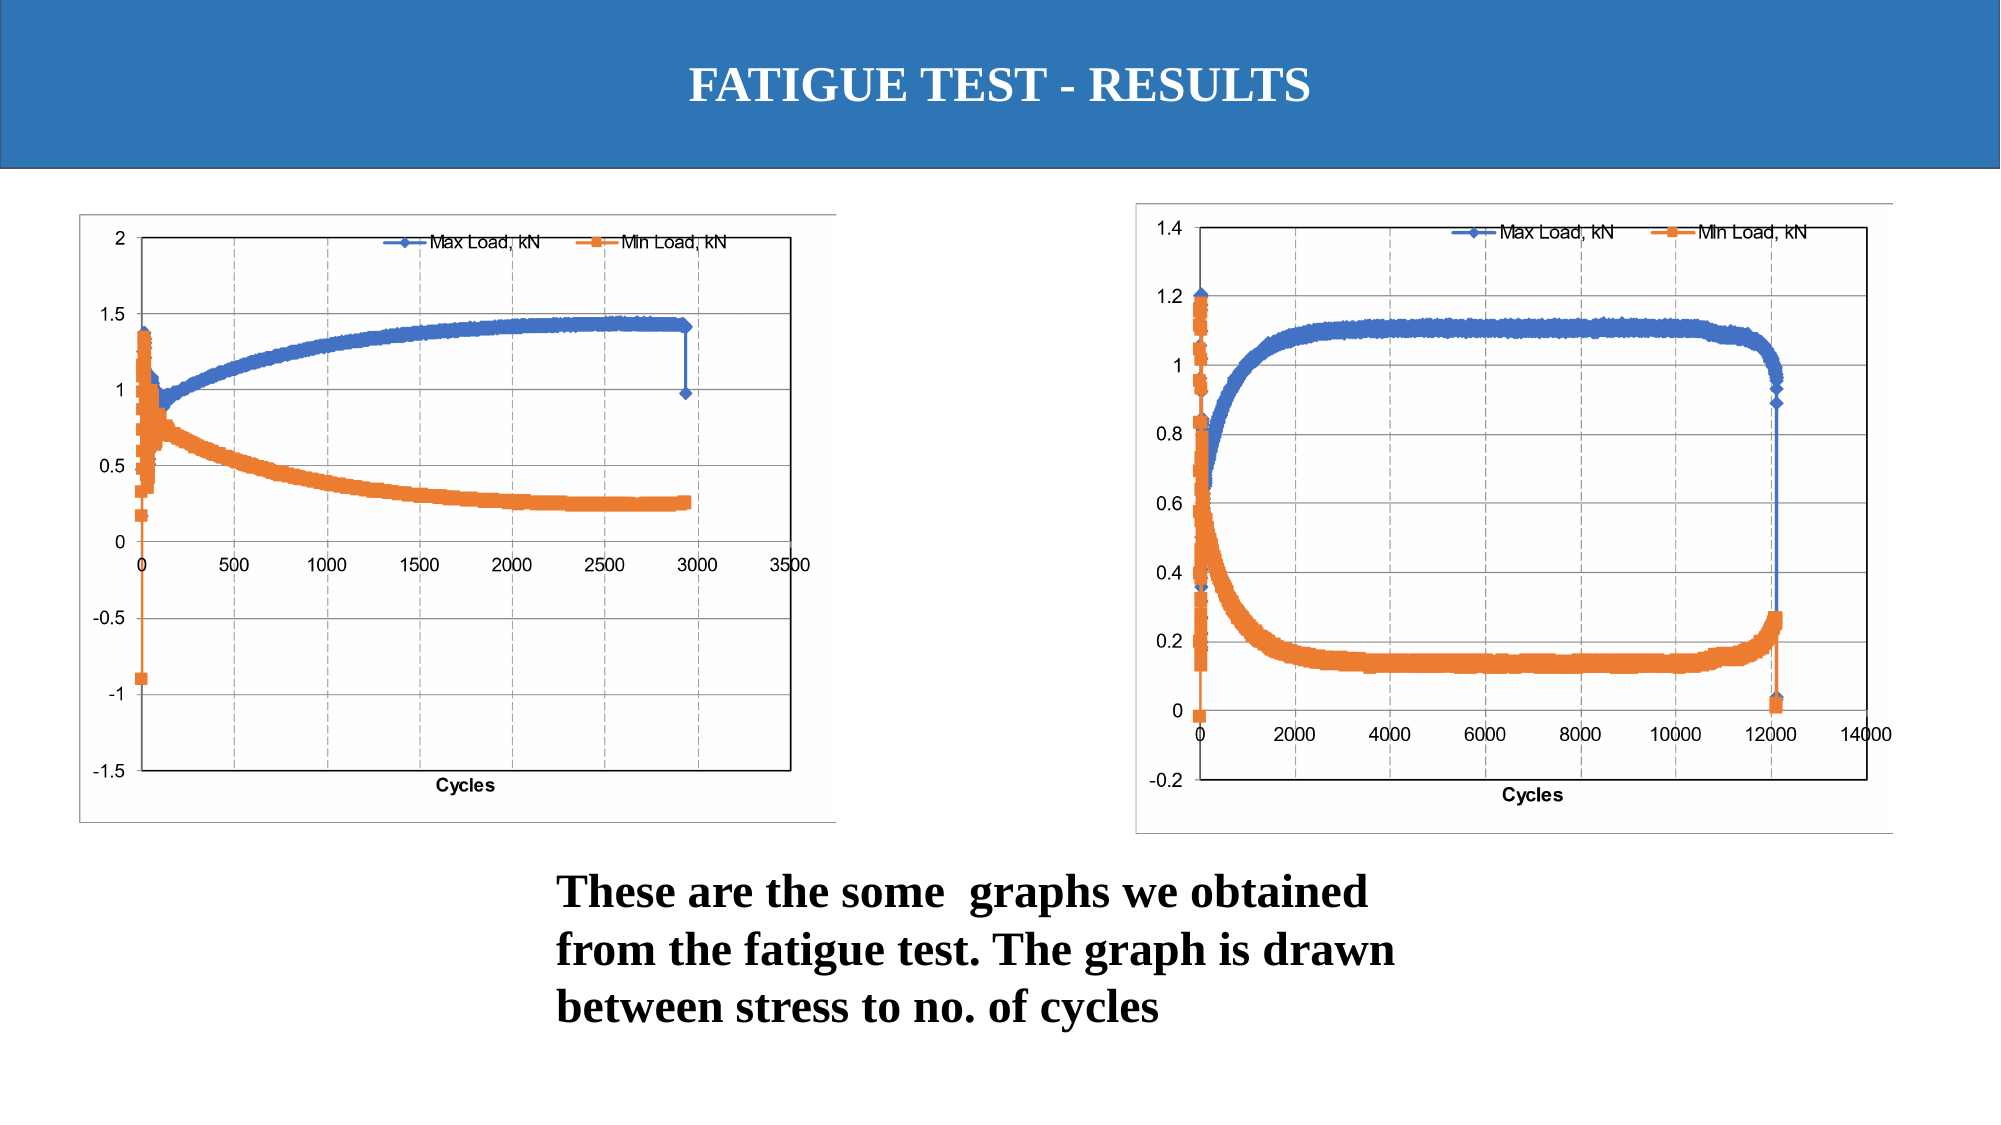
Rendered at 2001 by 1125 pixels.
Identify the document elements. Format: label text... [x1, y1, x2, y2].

text_box FATIGUE TEST - RESULTS [0, 0, 2000, 169]
text_box These are the some graphs we obtained from the fatigue test. The graph is drawn between stress to no. of cycles [541, 852, 1429, 1040]
picture [78, 214, 837, 823]
picture [1135, 203, 1893, 834]
